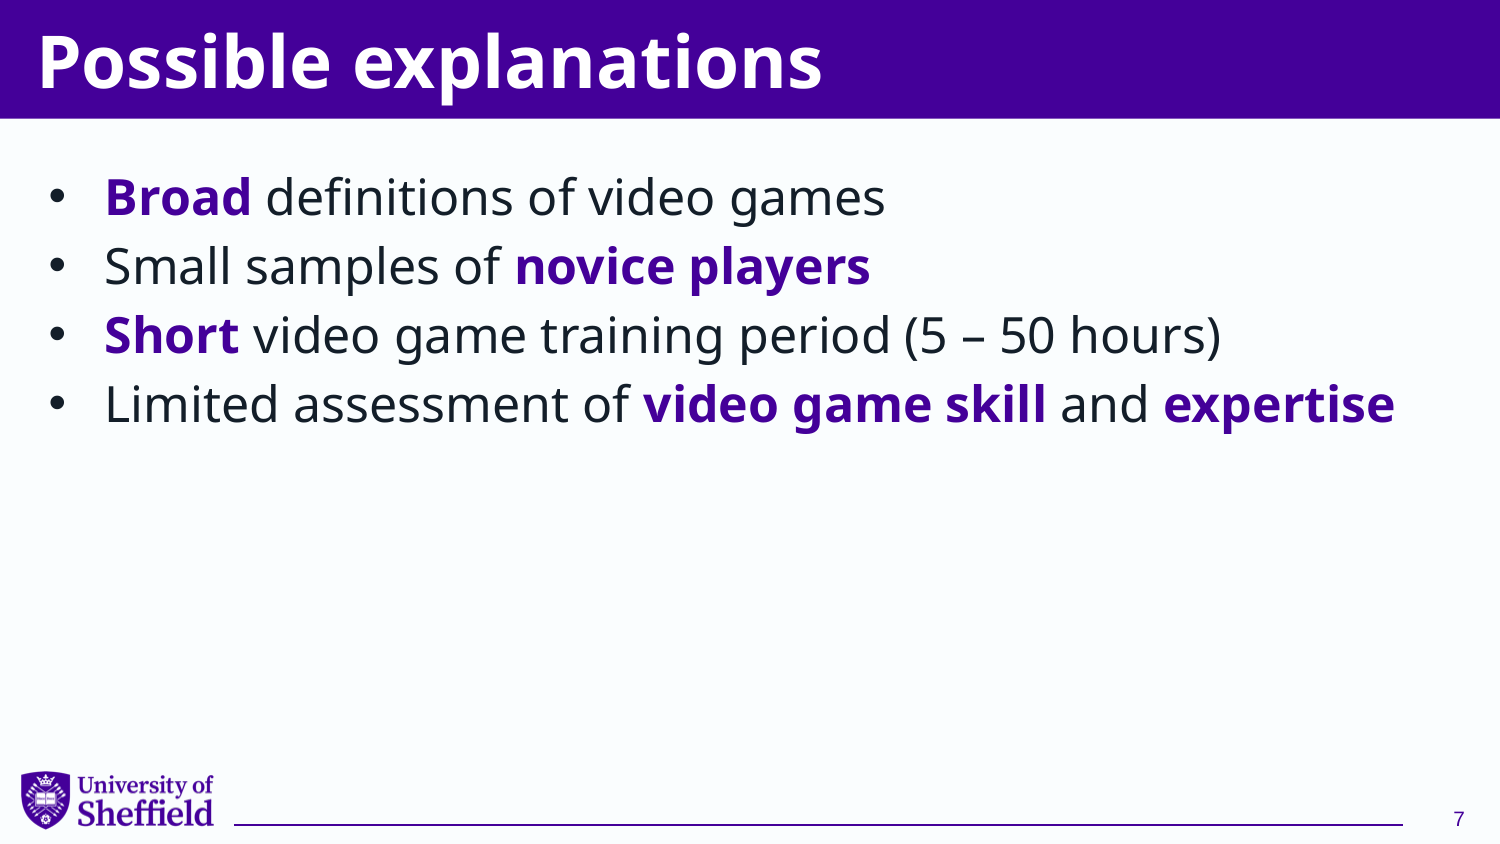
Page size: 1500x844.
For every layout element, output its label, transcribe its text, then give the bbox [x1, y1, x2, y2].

title Possible explanations [21, 12, 1366, 107]
picture [21, 771, 214, 830]
slide_number 7 [1402, 786, 1480, 844]
list Broad definitions of video games Small samples of novice players Short video game training period (5 – 50 hours) Limited assessment of video game skill and expertise [21, 141, 1468, 738]
